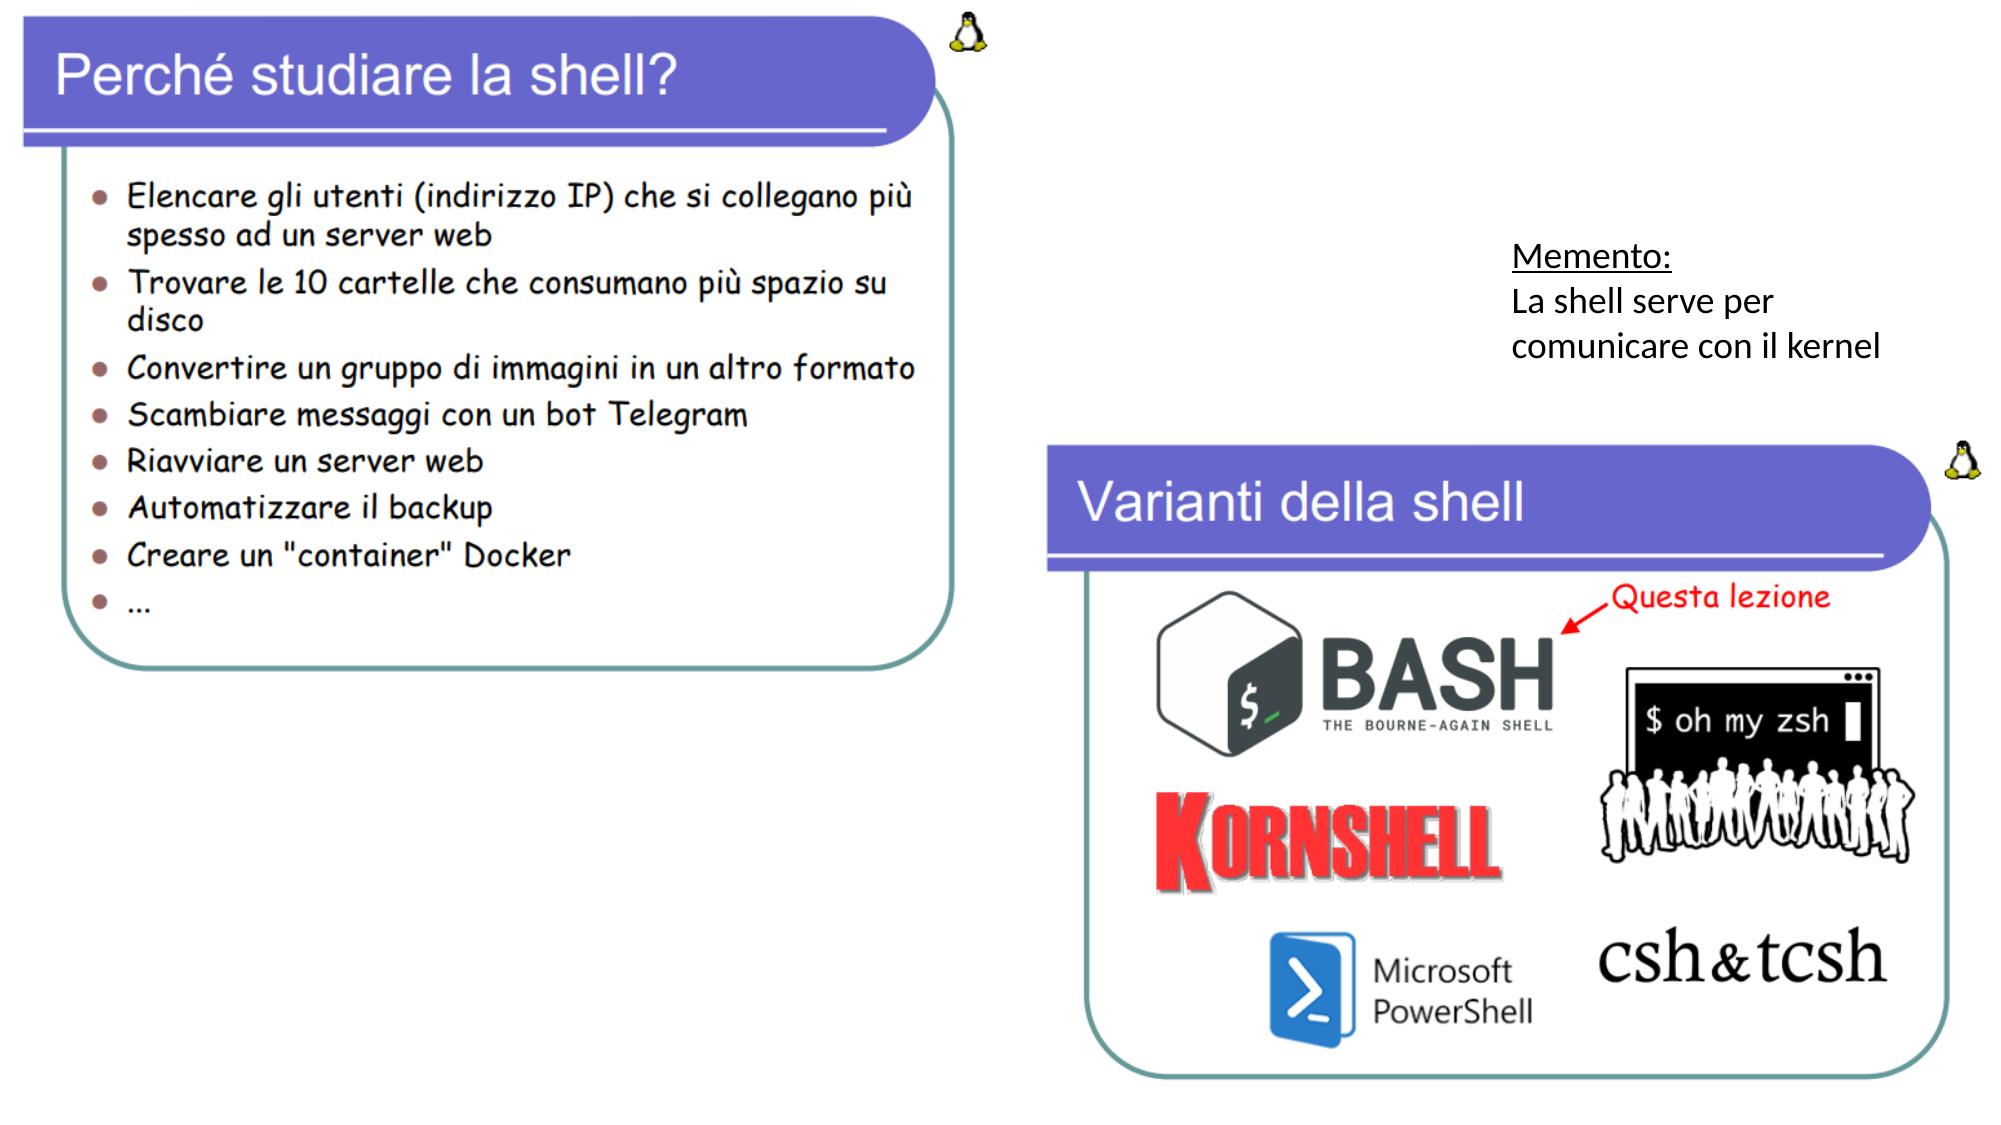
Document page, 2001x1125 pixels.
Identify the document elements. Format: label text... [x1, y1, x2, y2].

picture [15, 0, 1004, 685]
picture [1039, 422, 2000, 1089]
text_box Memento: La shell serve per comunicare con il kernel [1496, 223, 1949, 374]
